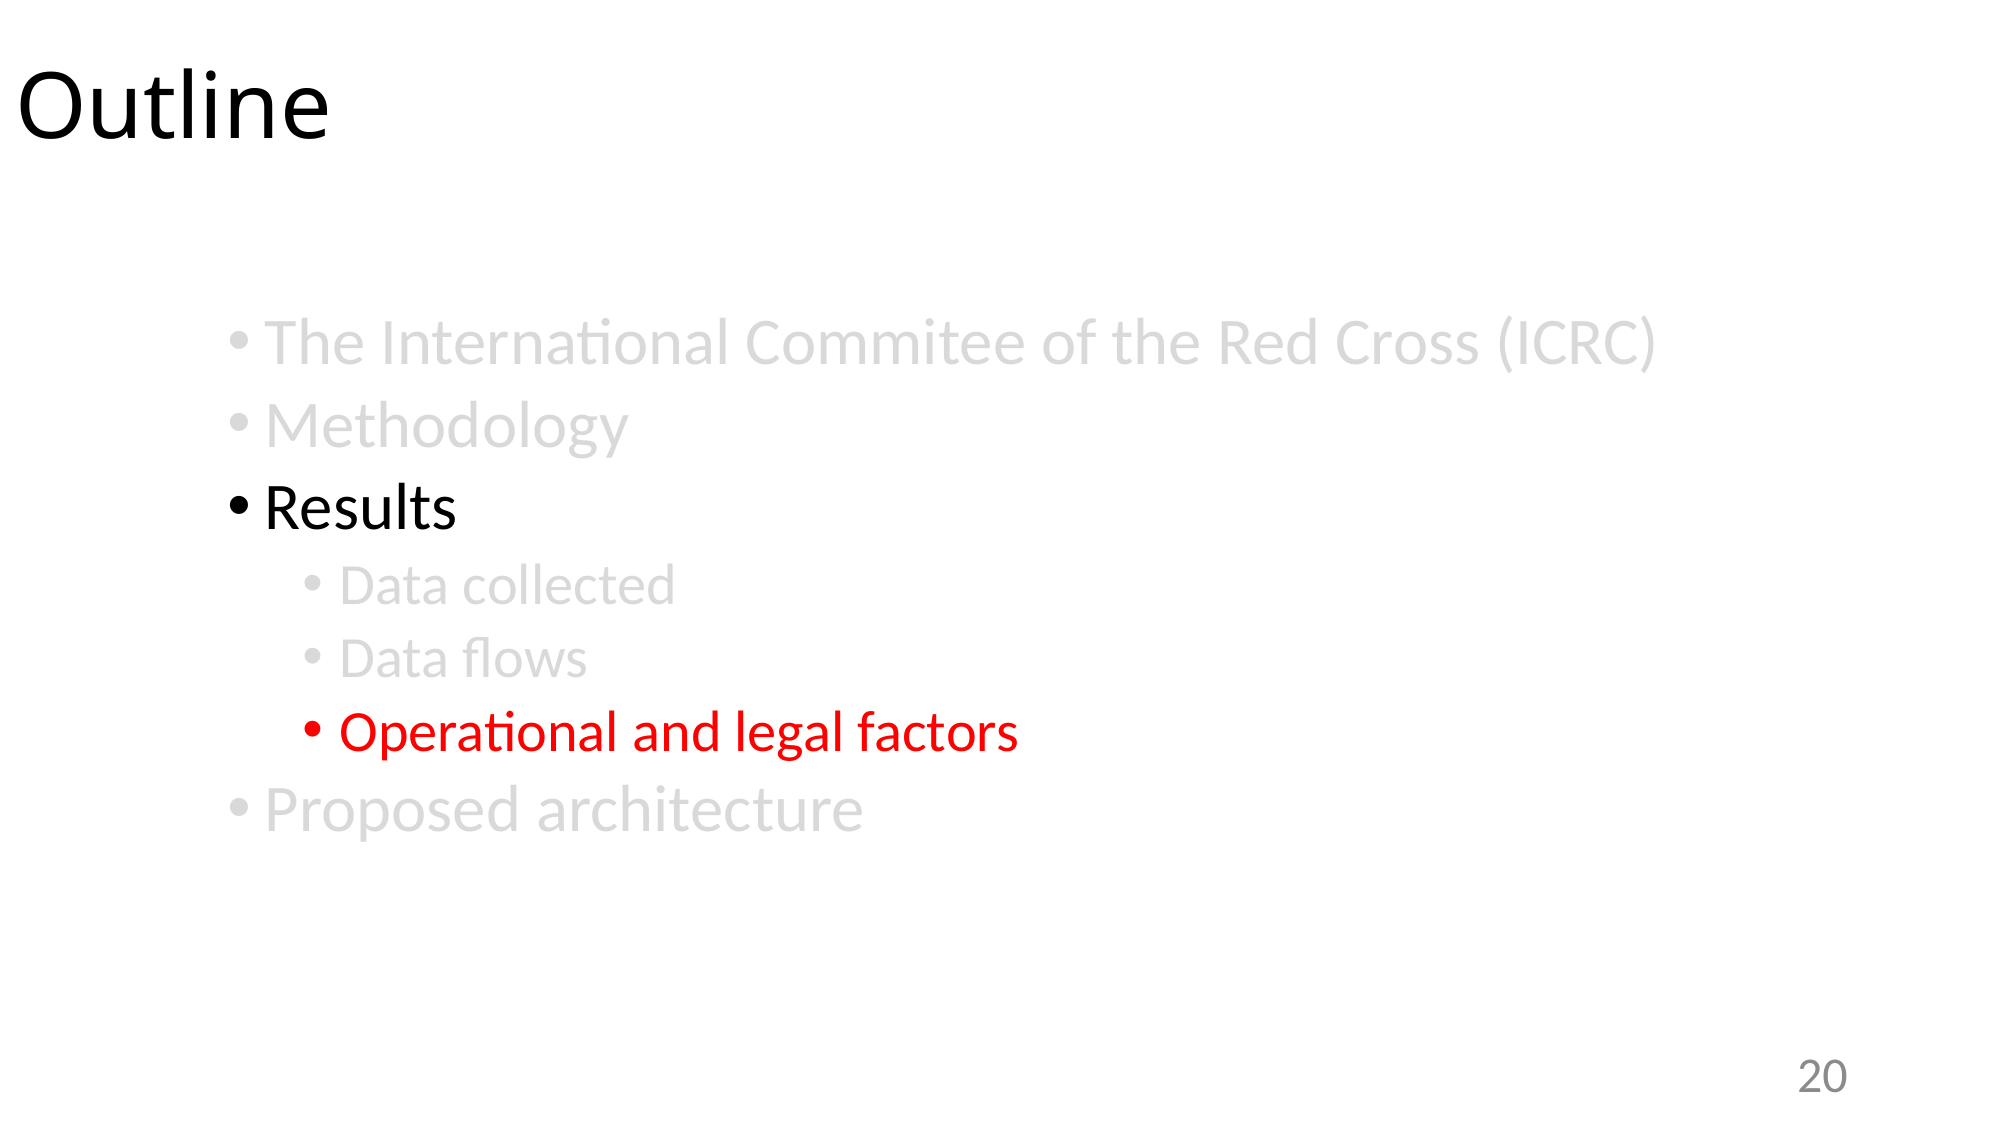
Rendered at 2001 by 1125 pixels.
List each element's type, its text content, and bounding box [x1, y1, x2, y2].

list The International Commitee of the Red Cross (ICRC) Methodology Results Data collected Data flows Operational and legal factors Proposed architecture [137, 299, 1863, 1014]
slide_number 20 [1412, 1042, 1863, 1103]
title Outline [0, 0, 1725, 218]
